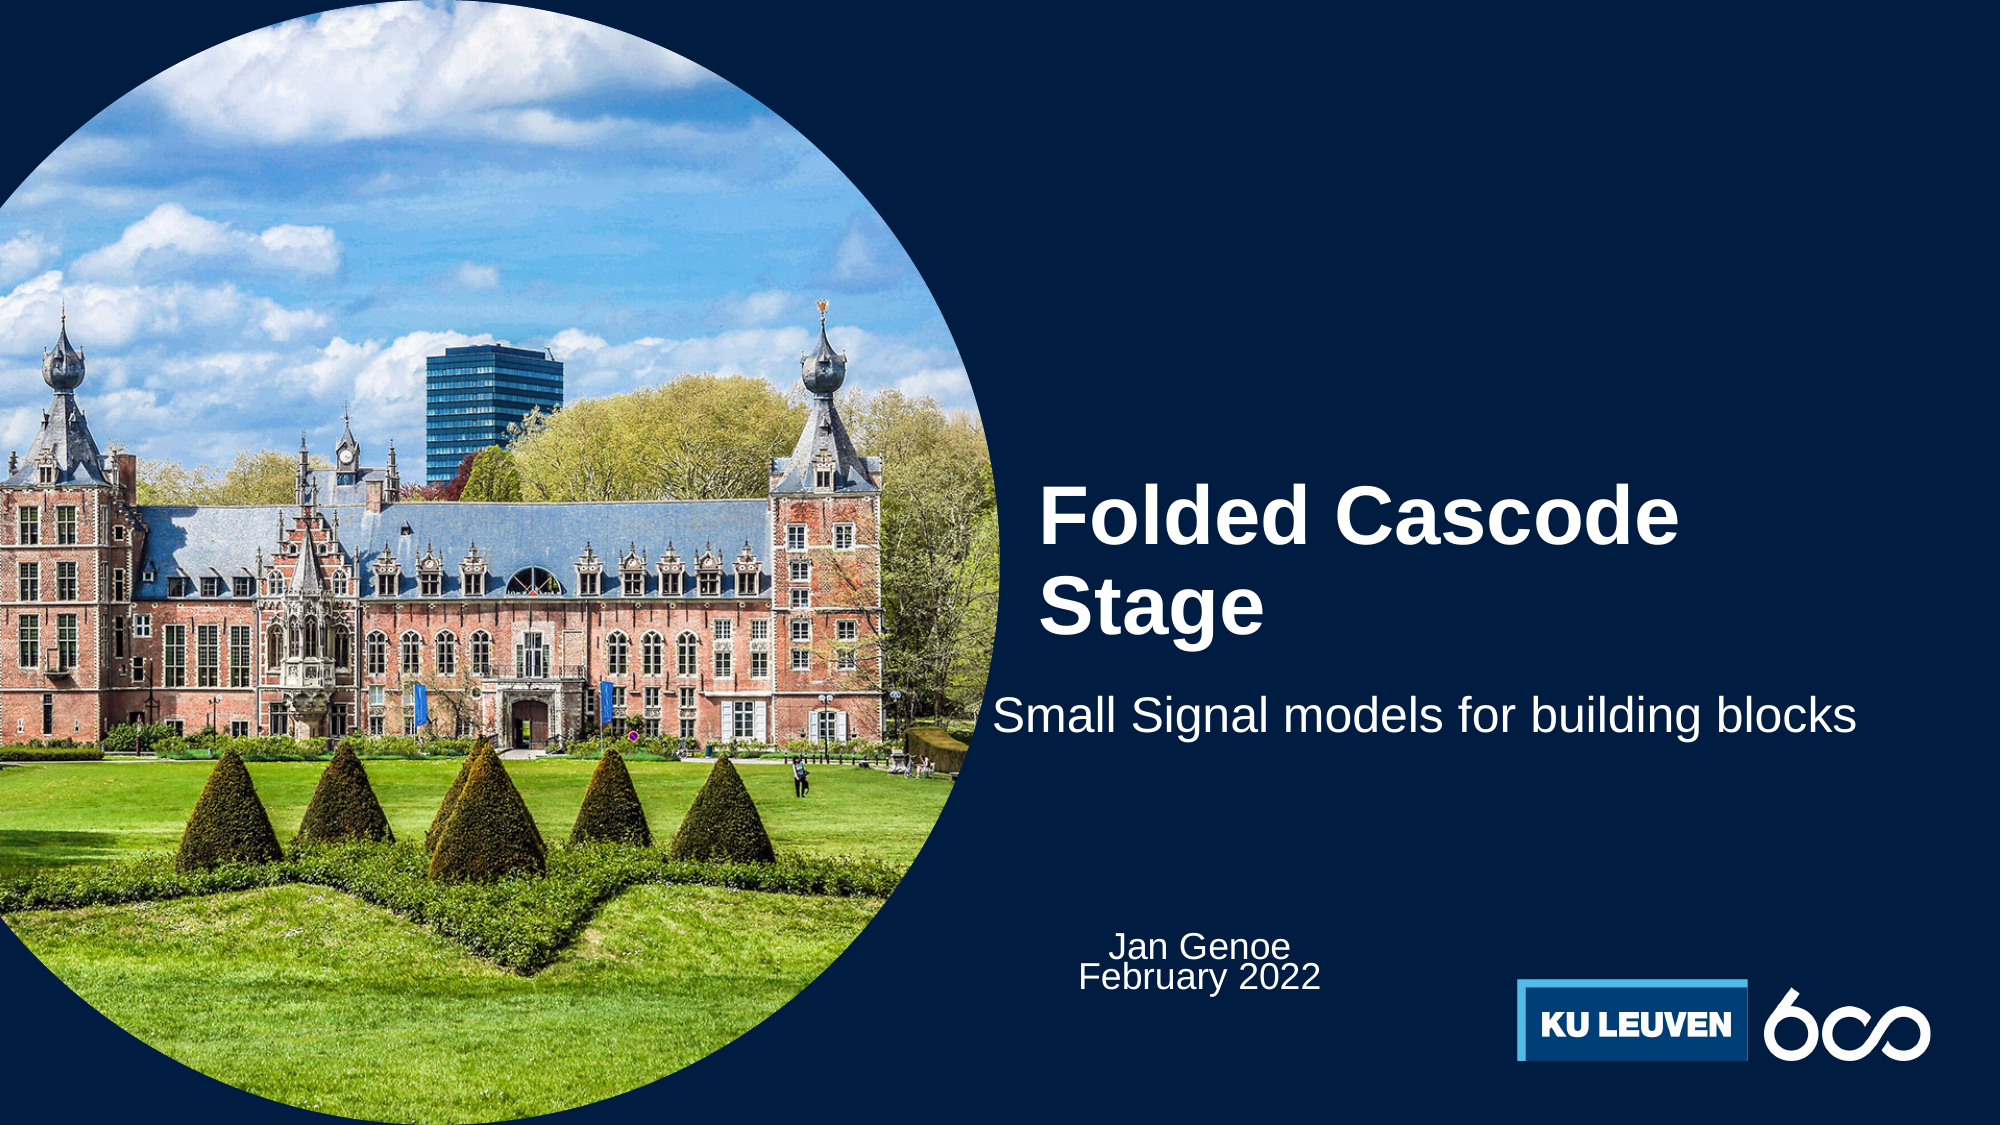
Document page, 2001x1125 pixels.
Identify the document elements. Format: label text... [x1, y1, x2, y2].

text_box Jan Genoe [1093, 914, 1307, 944]
picture [0, 0, 1000, 1125]
picture [1517, 979, 1931, 1061]
text_box February 2022 [1063, 944, 1337, 1005]
title Folded Cascode Stage [1039, 283, 1906, 842]
text_box Small Signal models for building blocks [977, 674, 1873, 750]
